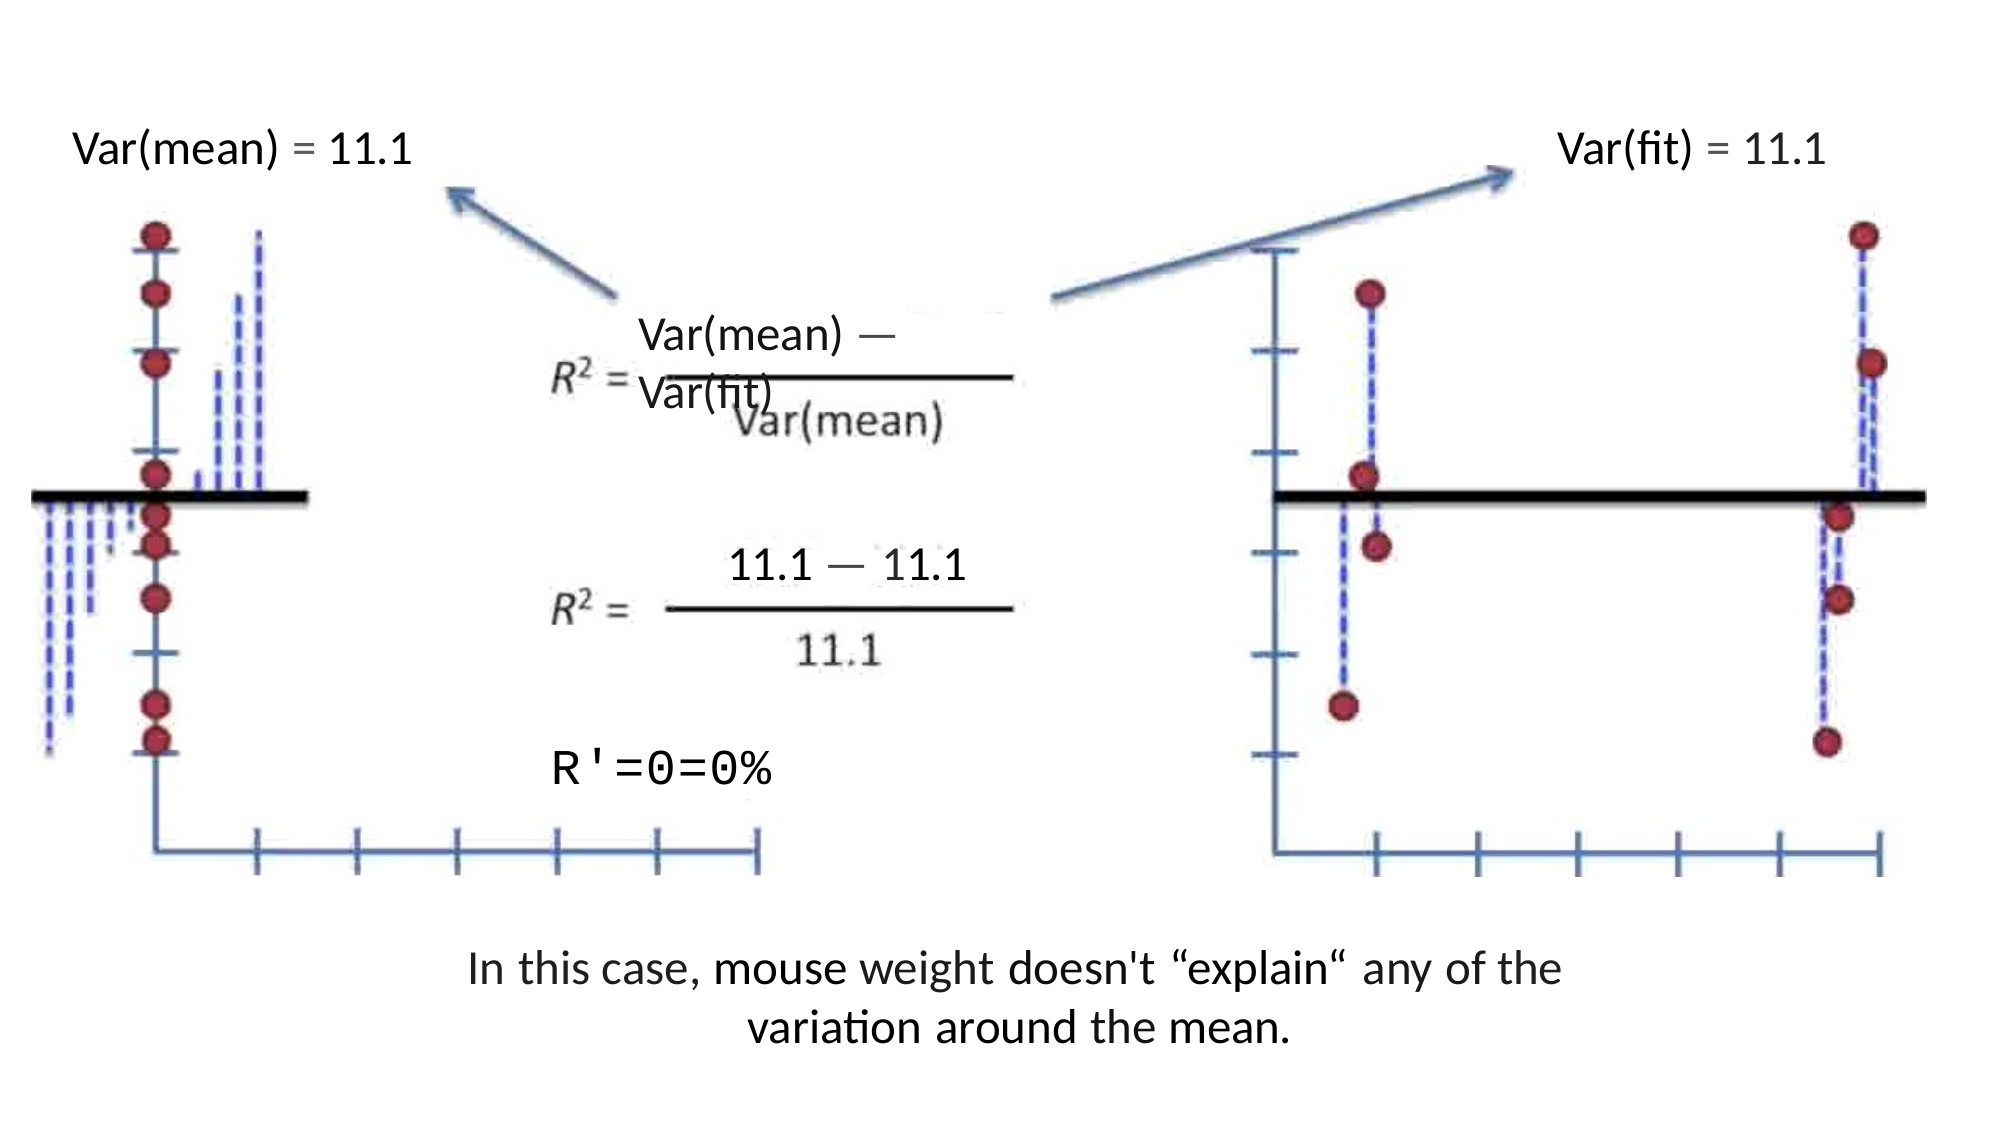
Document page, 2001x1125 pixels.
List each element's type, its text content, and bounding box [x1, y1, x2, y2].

text_box Var(fit) = 11.1 [1554, 113, 1833, 165]
picture [30, 165, 1927, 877]
text_box 11.1 — 11.1 R'=0=0% In this case, mouse weight doesn't “explain“ any of the variation around the mean. [465, 888, 1582, 1054]
title Var(mean) = 11.1 [70, 113, 421, 165]
